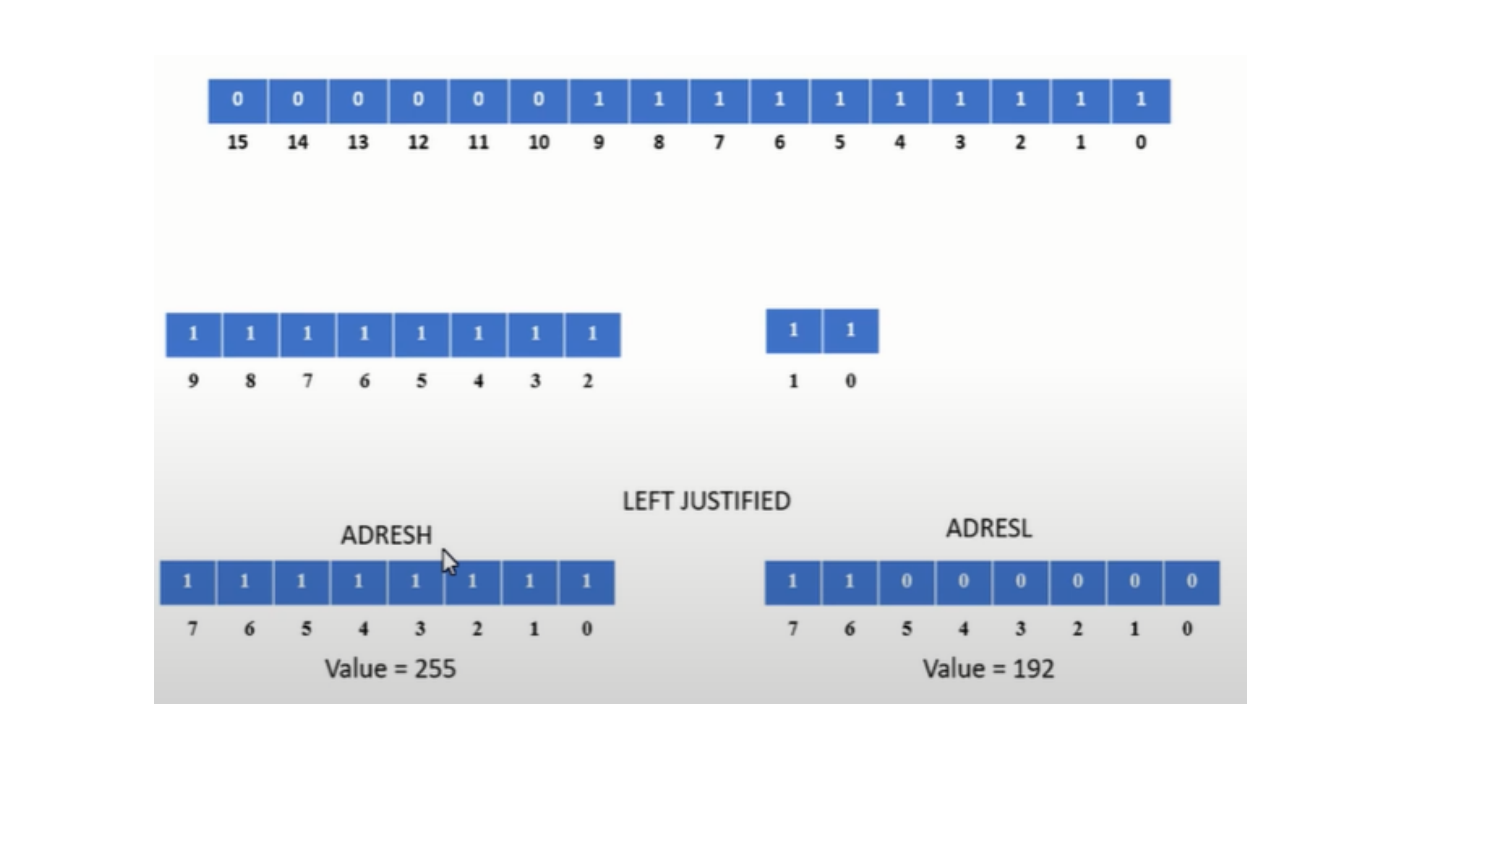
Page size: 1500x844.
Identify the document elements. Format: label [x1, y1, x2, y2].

picture [154, 54, 1247, 704]
